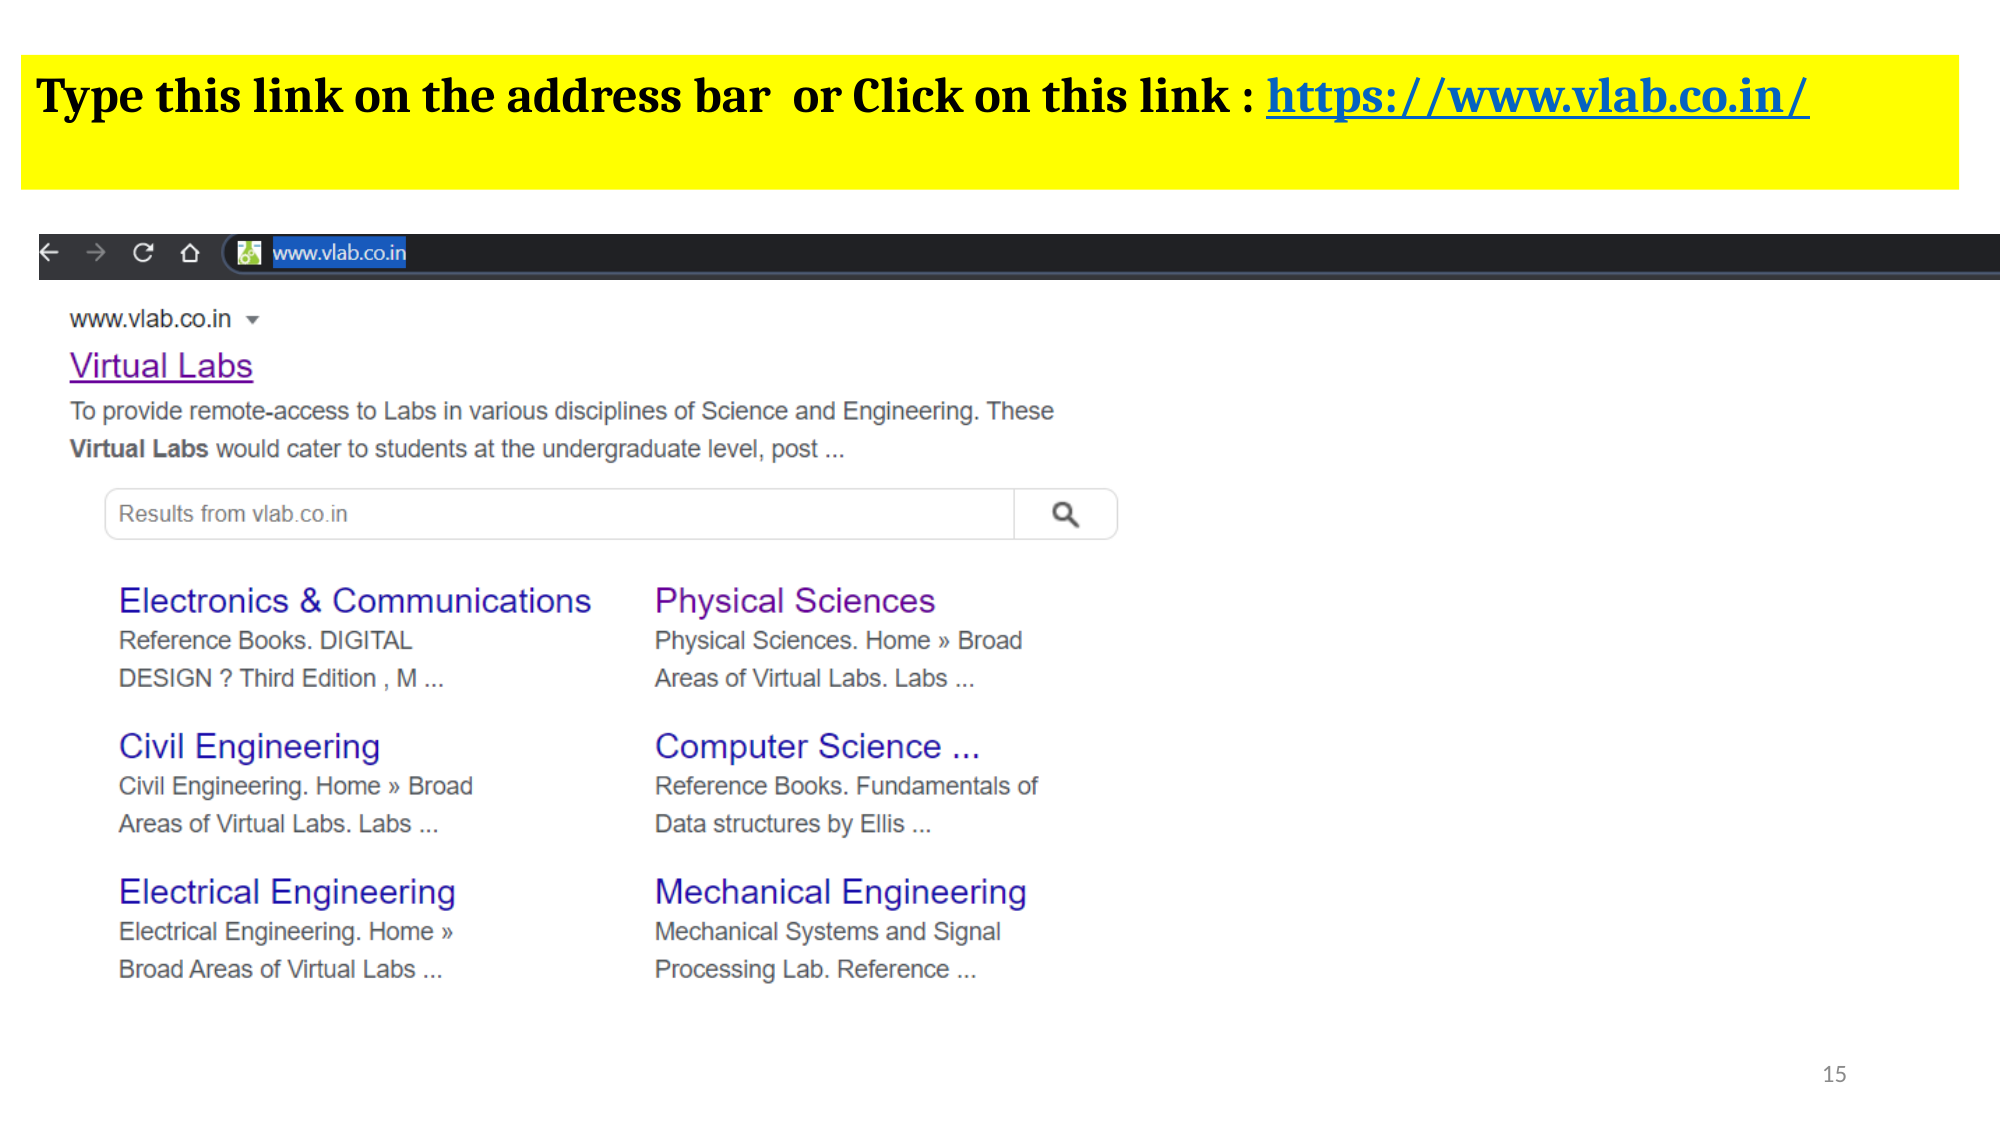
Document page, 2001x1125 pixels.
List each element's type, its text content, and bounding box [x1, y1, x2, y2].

picture [21, 298, 1244, 1041]
picture [39, 234, 2000, 280]
slide_number 15 [1412, 1042, 1863, 1103]
text_box Type this link on the address bar or Click on this link : https://www.vlab.co.in/ [21, 54, 1960, 190]
